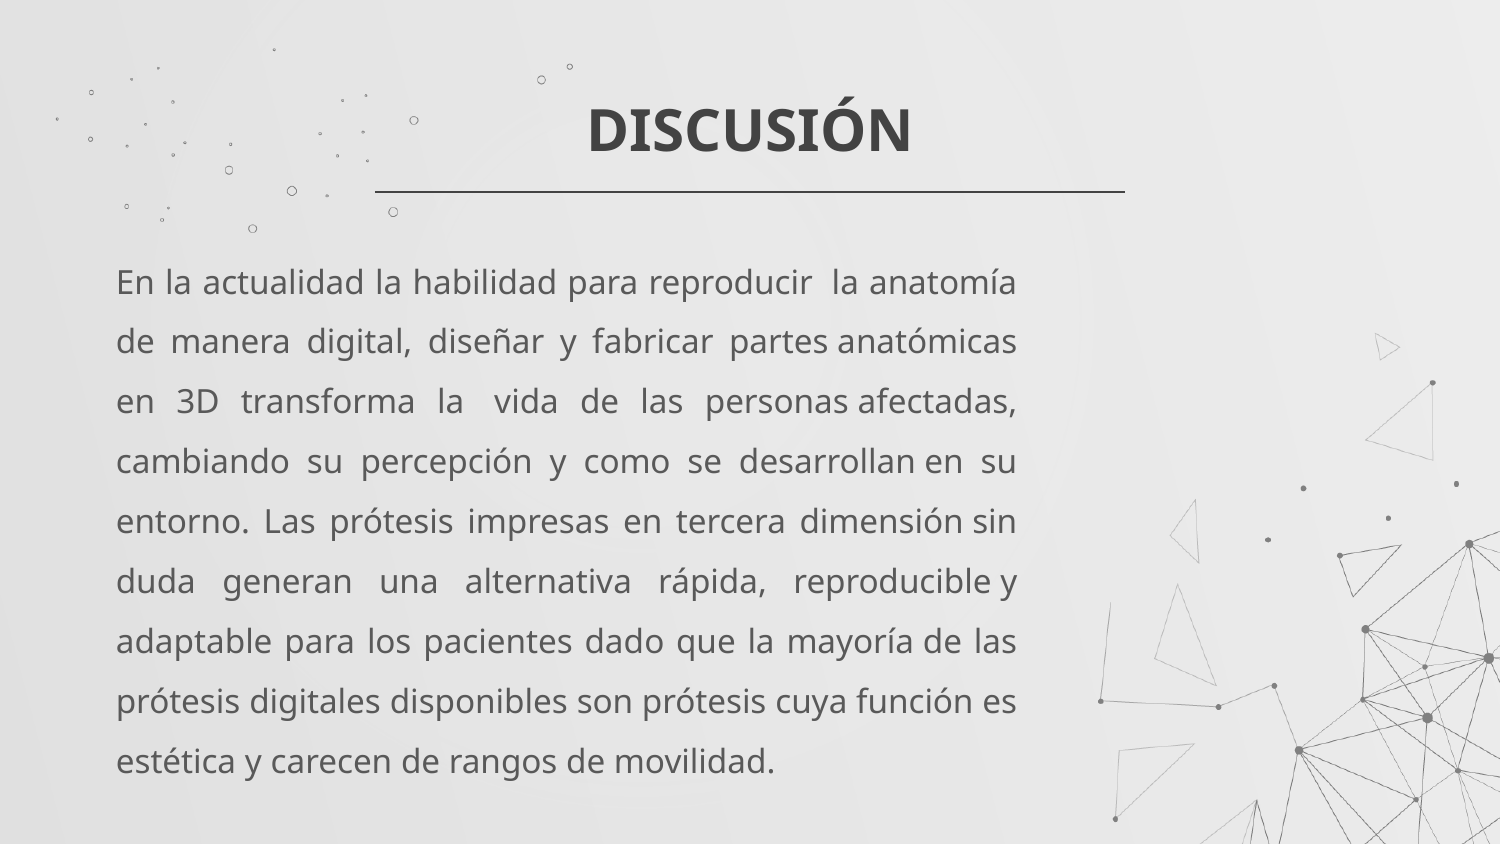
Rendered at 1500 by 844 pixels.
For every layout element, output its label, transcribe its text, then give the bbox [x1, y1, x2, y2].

text_box En la actualidad la habilidad para reproducir la anatomía de manera digital, diseñar y fabricar partes anatómicas en 3D transforma la vida de las personas afectadas, cambiando su percepción y como se desarrollan en su entorno. Las prótesis impresas en tercera dimensión sin duda generan una alternativa rápida, reproducible y adaptable para los pacientes dado que la mayoría de las prótesis digitales disponibles son prótesis cuya función es estética y carecen de rangos de movilidad. [100, 233, 1034, 788]
picture [0, 0, 1500, 844]
title DISCUSIÓN [322, 78, 1178, 234]
